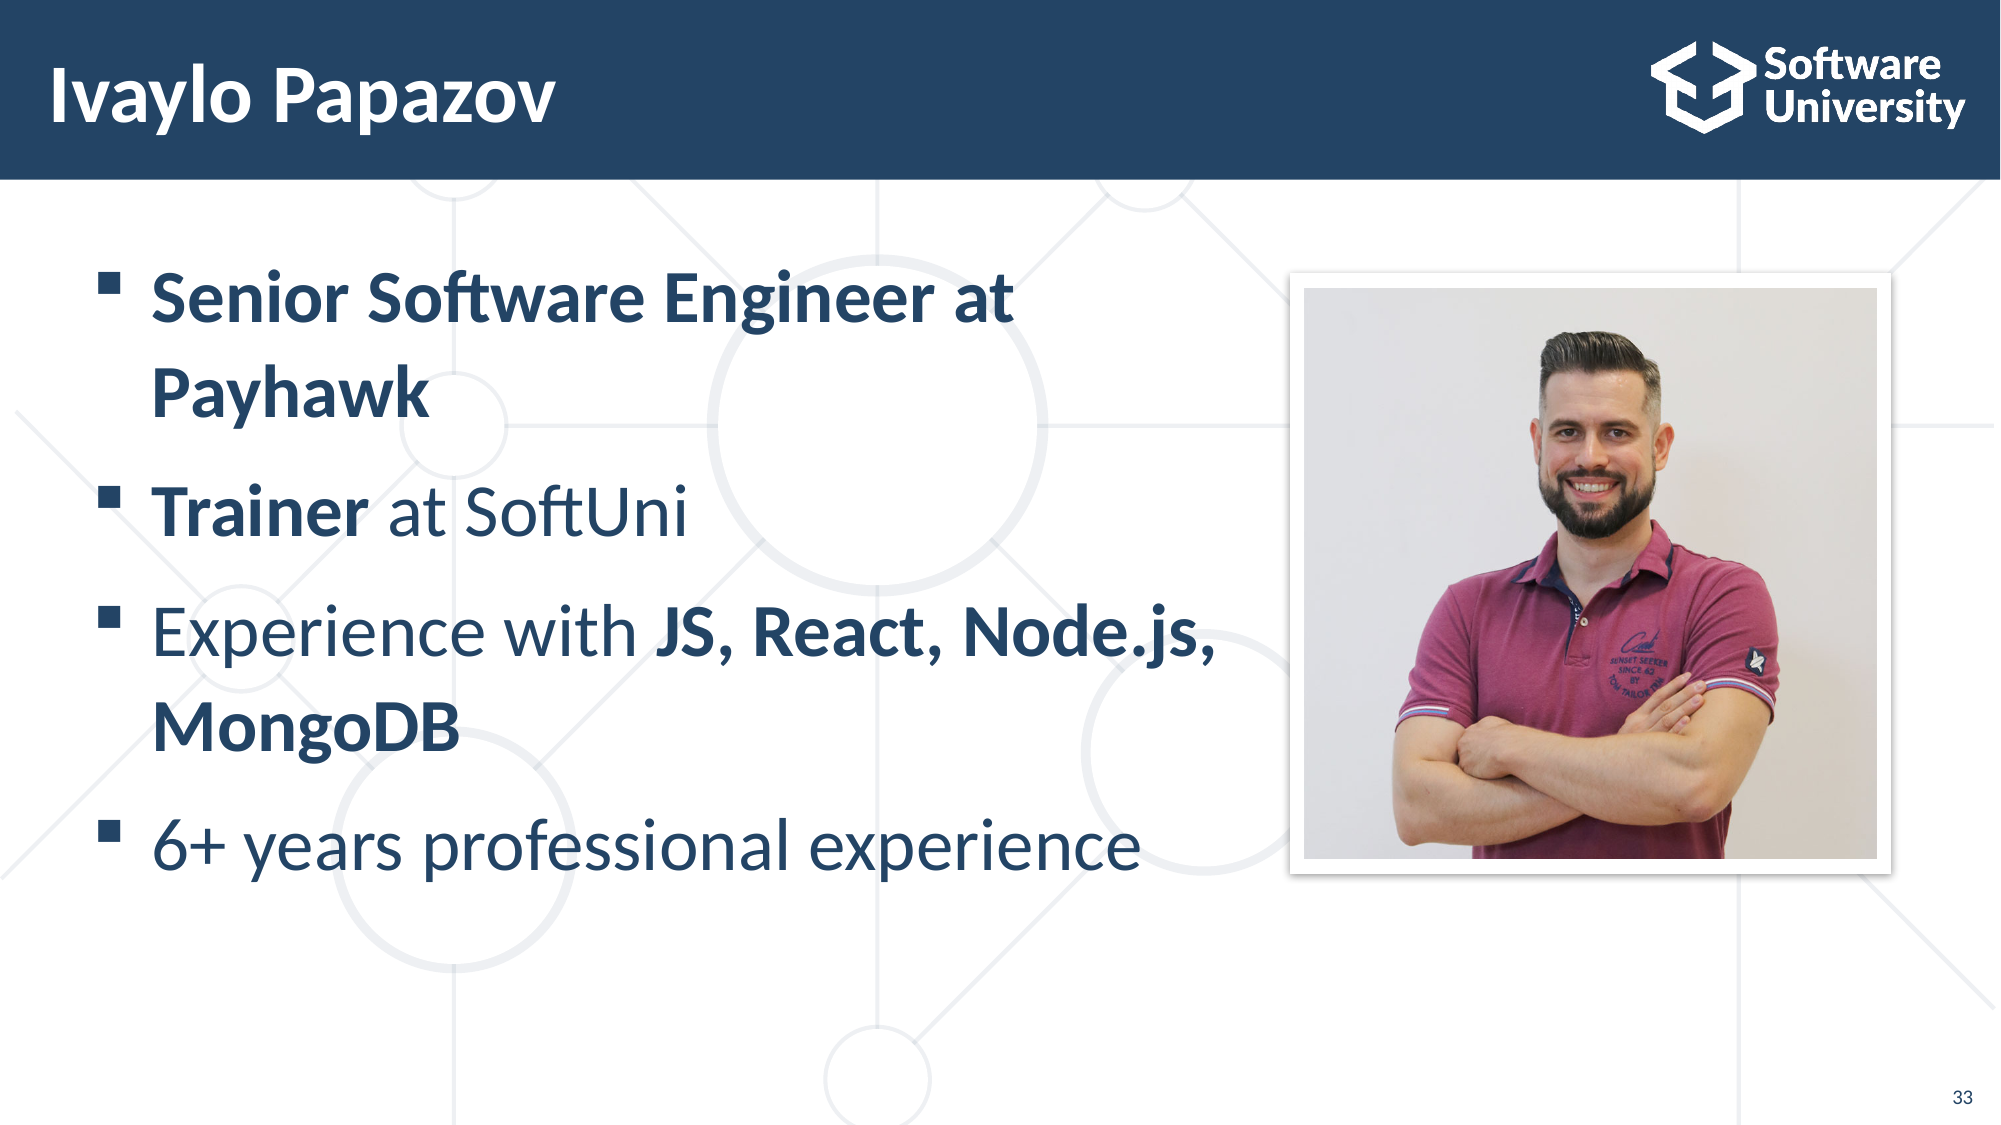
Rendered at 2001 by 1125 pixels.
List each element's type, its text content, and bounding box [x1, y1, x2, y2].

picture [1303, 287, 1877, 860]
picture [1651, 41, 1966, 134]
list Senior Software Engineer at Payhawk Trainer at SoftUni Experience with JS, React, Node.js, MongoDB 6+ years professional experience [75, 237, 1256, 1013]
slide_number 33 [1927, 1067, 1989, 1117]
title Ivaylo Papazov [31, 16, 1625, 162]
